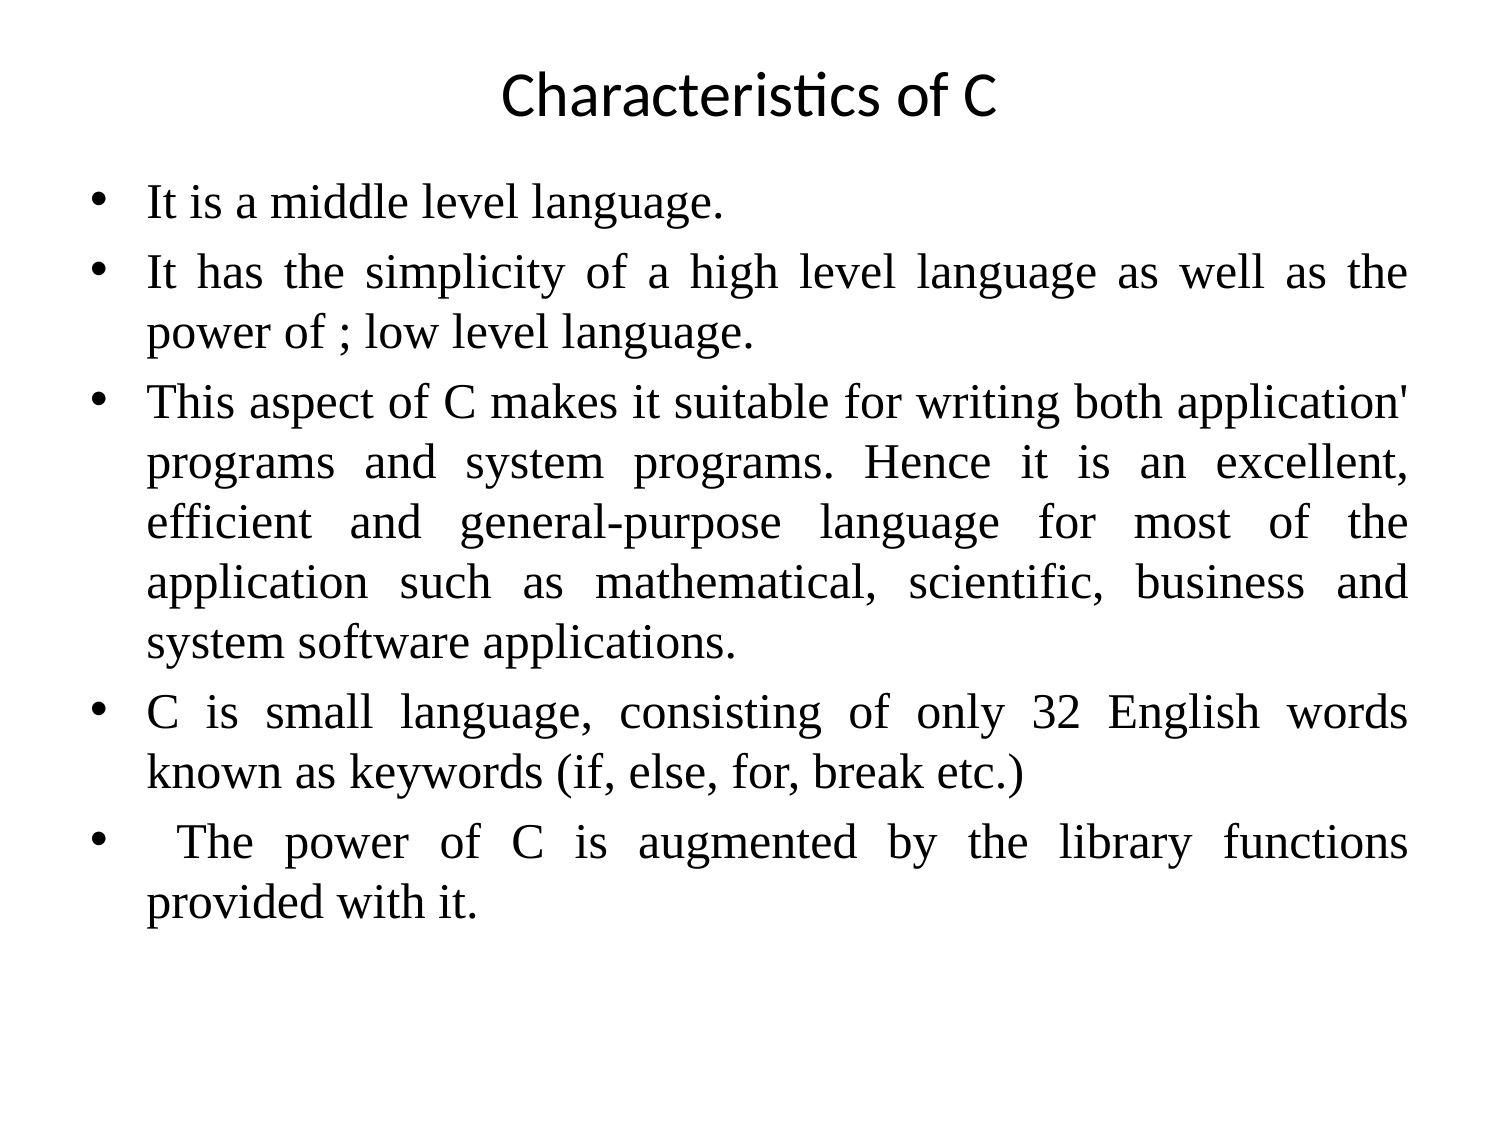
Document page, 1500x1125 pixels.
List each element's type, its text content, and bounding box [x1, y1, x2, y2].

title Characteristics of C [75, 45, 1425, 138]
list It is a middle level language. It has the simplicity of a high level language as well as the power of ; low level language. This aspect of C makes it suitable for writing both application' programs and system programs. Hence it is an excellent, efficient and general-purpose language for most of the application such as mathematical, scientific, business and system software applications. C is small language, consisting of only 32 English words known as keywords (if, else, for, break etc.) The power of C is augmented by the library functions provided with it. [75, 160, 1425, 1005]
